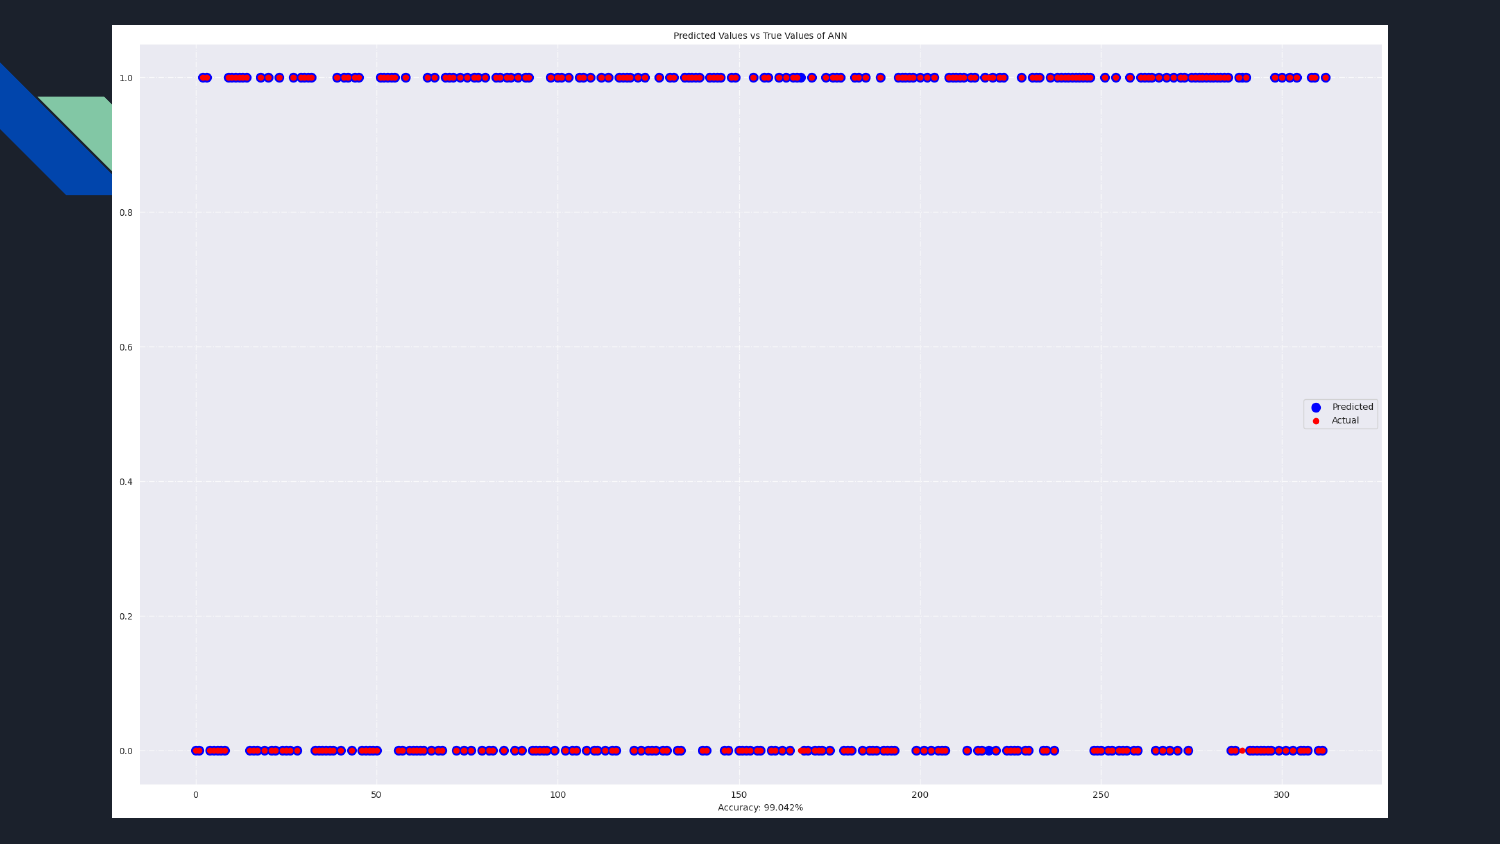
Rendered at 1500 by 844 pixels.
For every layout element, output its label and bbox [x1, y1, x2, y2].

picture [112, 25, 1388, 819]
